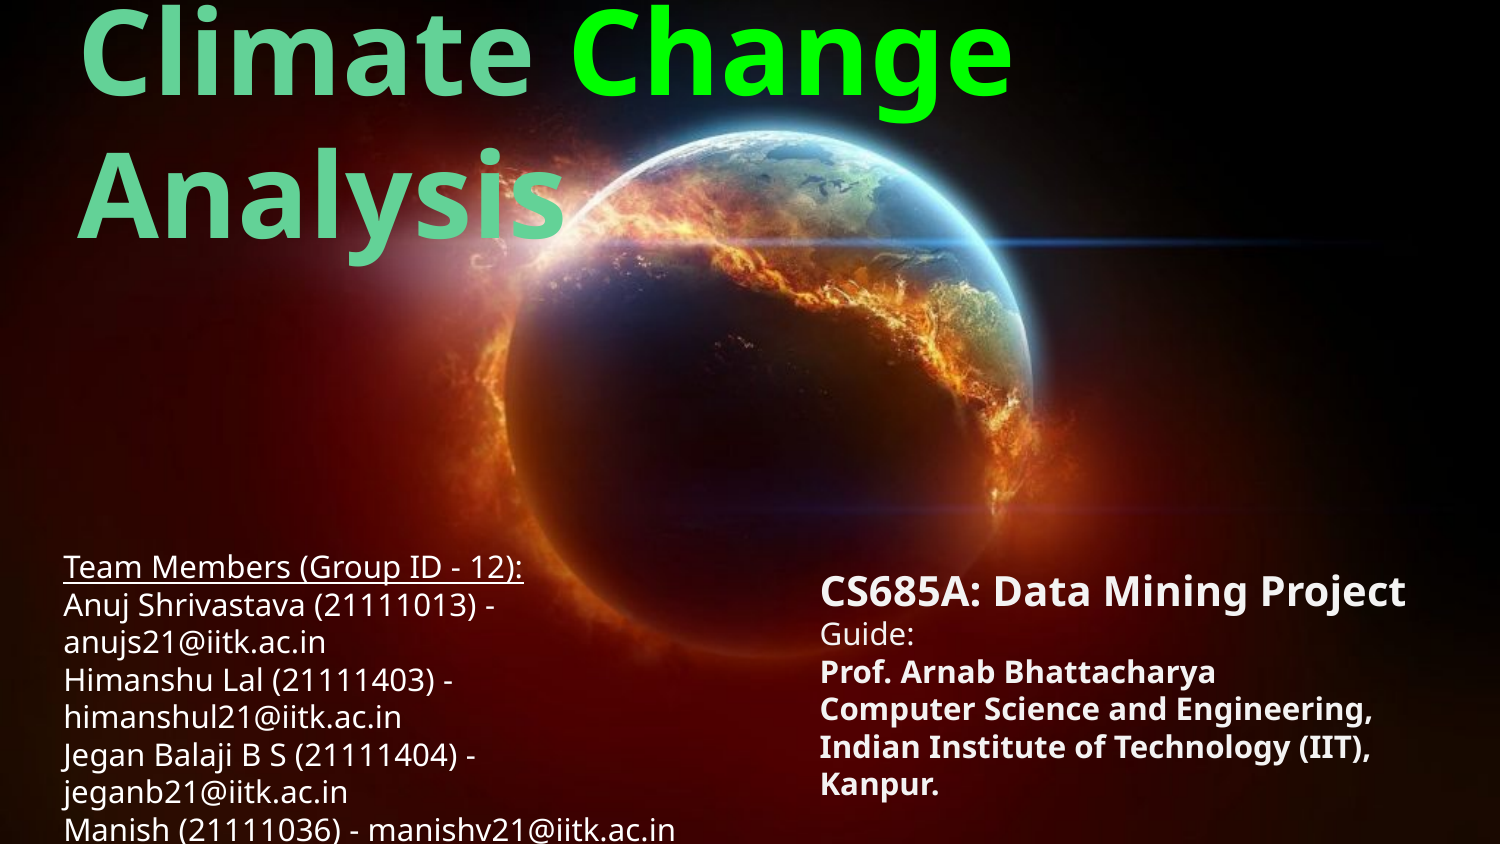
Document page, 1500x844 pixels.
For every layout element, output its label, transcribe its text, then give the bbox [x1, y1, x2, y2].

subtitle Team Members (Group ID - 12): Anuj Shrivastava (21111013) - anujs21@iitk.ac.in Himanshu Lal (21111403) - himanshul21@iitk.ac.in Jegan Balaji B S (21111404) - jeganb21@iitk.ac.in Manish (21111036) - manishv21@iitk.ac.in Shivam Tripathi (21111408) - shivamtr21@iitk.ac.in [48, 532, 753, 799]
picture [0, 0, 1500, 844]
title Climate Change Analysis [62, 104, 1438, 277]
text_box CS685A: Data Mining Project Guide: Prof. Arnab Bhattacharya Computer Science and Engineering, Indian Institute of Technology (IIT), Kanpur. [804, 549, 1492, 817]
